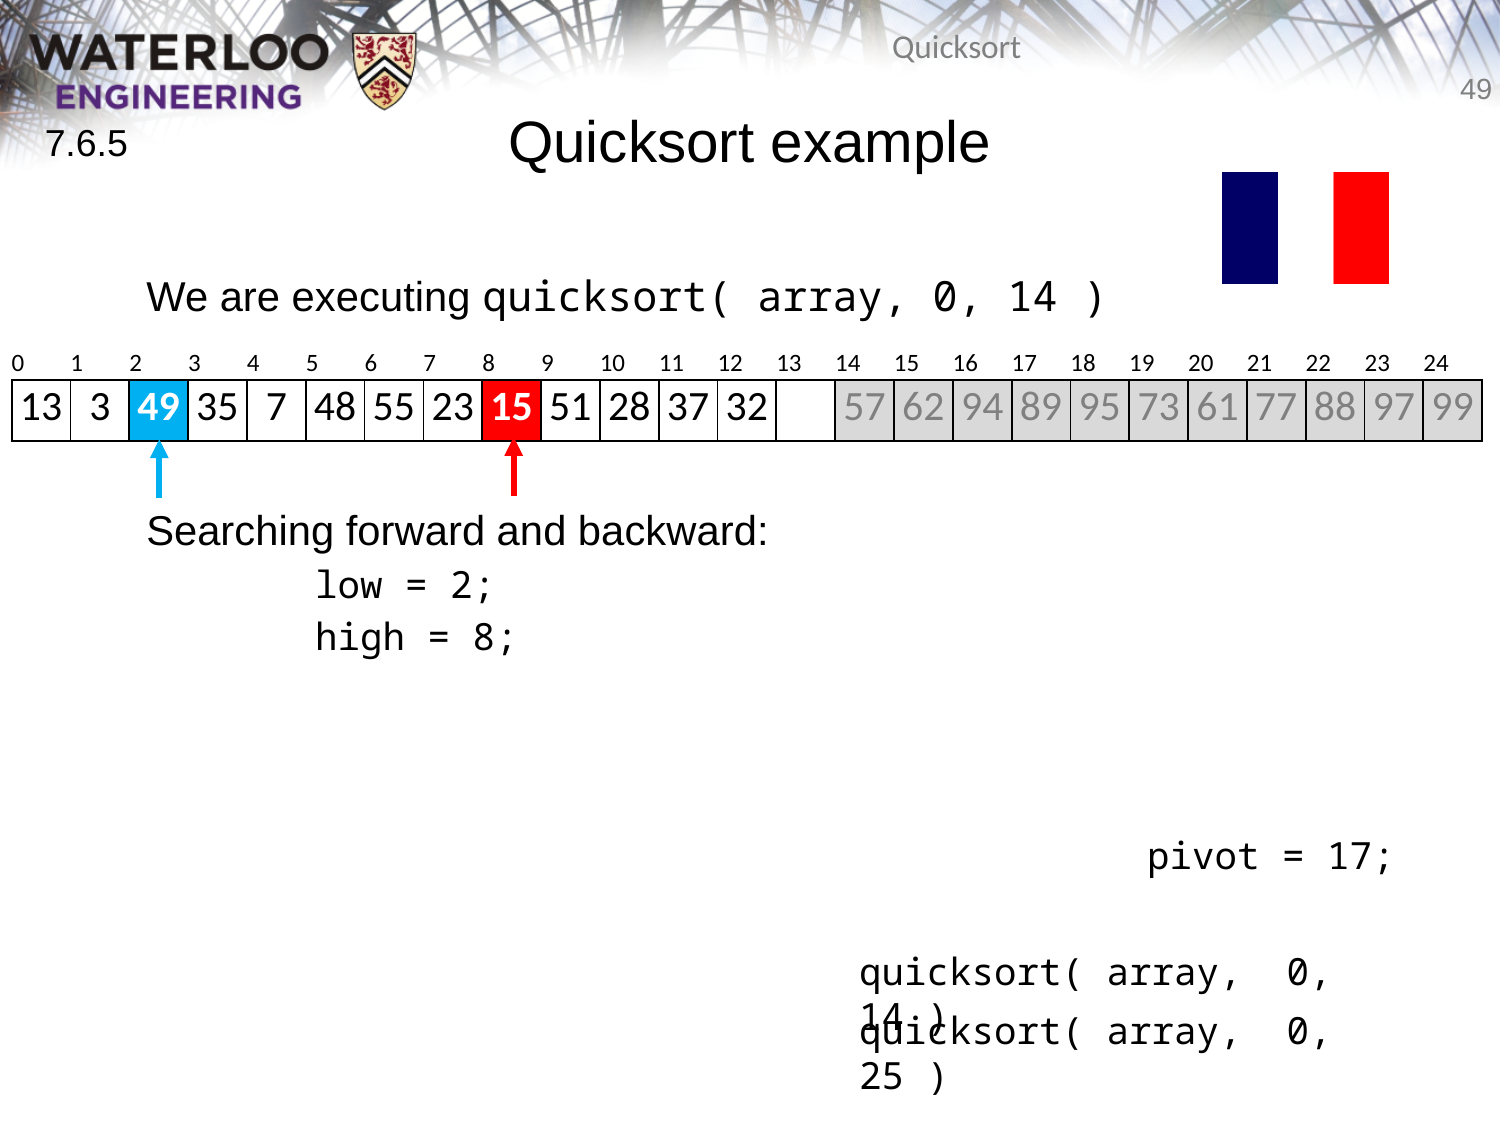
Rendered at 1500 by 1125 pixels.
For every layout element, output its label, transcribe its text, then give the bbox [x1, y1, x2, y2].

table_cell 99 [1424, 381, 1481, 440]
table_cell 48 [307, 381, 364, 440]
table_header 20 [1188, 350, 1247, 379]
table_cell 7 [248, 381, 305, 440]
table_header 5 [306, 350, 365, 379]
table_header 23 [1365, 350, 1423, 379]
table_header 6 [365, 350, 423, 379]
table_cell 89 [1013, 381, 1070, 440]
table_header 0 [12, 350, 71, 379]
table_header 19 [1129, 350, 1188, 379]
table_cell [777, 381, 834, 440]
table_header 13 [776, 350, 835, 379]
table_cell 97 [1365, 381, 1422, 440]
table_cell 13 [13, 381, 70, 440]
table_header 2 [129, 350, 188, 379]
table_header 17 [1012, 350, 1070, 379]
table_header 11 [659, 350, 718, 379]
text_box pivot = 17; [1132, 824, 1410, 885]
table_header 22 [1306, 350, 1365, 379]
list We are executing quicksort( array, 0, 14 ) Searching forward and backward: low = 2; high = 8; [74, 262, 1426, 350]
table_cell 61 [1189, 381, 1246, 440]
table_header 18 [1070, 350, 1129, 379]
table_cell 28 [601, 381, 658, 440]
table_cell 77 [1248, 381, 1305, 440]
table_cell 51 [542, 381, 599, 440]
text_box 7.6.5 [30, 111, 143, 172]
table_header 15 [894, 350, 953, 379]
table_cell 49 [130, 381, 187, 440]
table_header 12 [718, 350, 776, 379]
table_header 21 [1247, 350, 1306, 379]
table_header 7 [423, 350, 482, 379]
table_cell 35 [189, 381, 246, 440]
table_cell 3 [71, 381, 128, 440]
table_cell 23 [424, 381, 481, 440]
table_cell 57 [836, 381, 893, 440]
table_cell 37 [660, 381, 717, 440]
table_header 1 [71, 350, 129, 379]
table_cell 88 [1307, 381, 1364, 440]
text_box quicksort( array, 0, 25 ) [844, 1046, 1447, 1105]
table_header 24 [1423, 350, 1482, 379]
table_cell 15 [483, 381, 540, 440]
table_header 9 [541, 350, 600, 379]
table_cell 73 [1130, 381, 1187, 440]
table_cell 94 [954, 381, 1011, 440]
table_cell 55 [365, 381, 423, 440]
table_header 8 [482, 350, 541, 379]
table_header 10 [600, 350, 659, 379]
title Quicksort example [74, 44, 1426, 233]
table_header 16 [953, 350, 1012, 379]
table_header 14 [835, 350, 894, 379]
table_cell 62 [895, 381, 952, 440]
picture [0, 0, 1500, 1125]
table_cell 32 [718, 381, 775, 440]
table_header 4 [247, 350, 306, 379]
text_box quicksort( array, 0, 14 ) [844, 940, 1447, 1046]
table_header 3 [188, 350, 247, 379]
list We are executing quicksort( array, 0, 14 ) Searching forward and backward: low = 2; high = 8; [74, 442, 1426, 1006]
table_cell 95 [1071, 381, 1128, 440]
